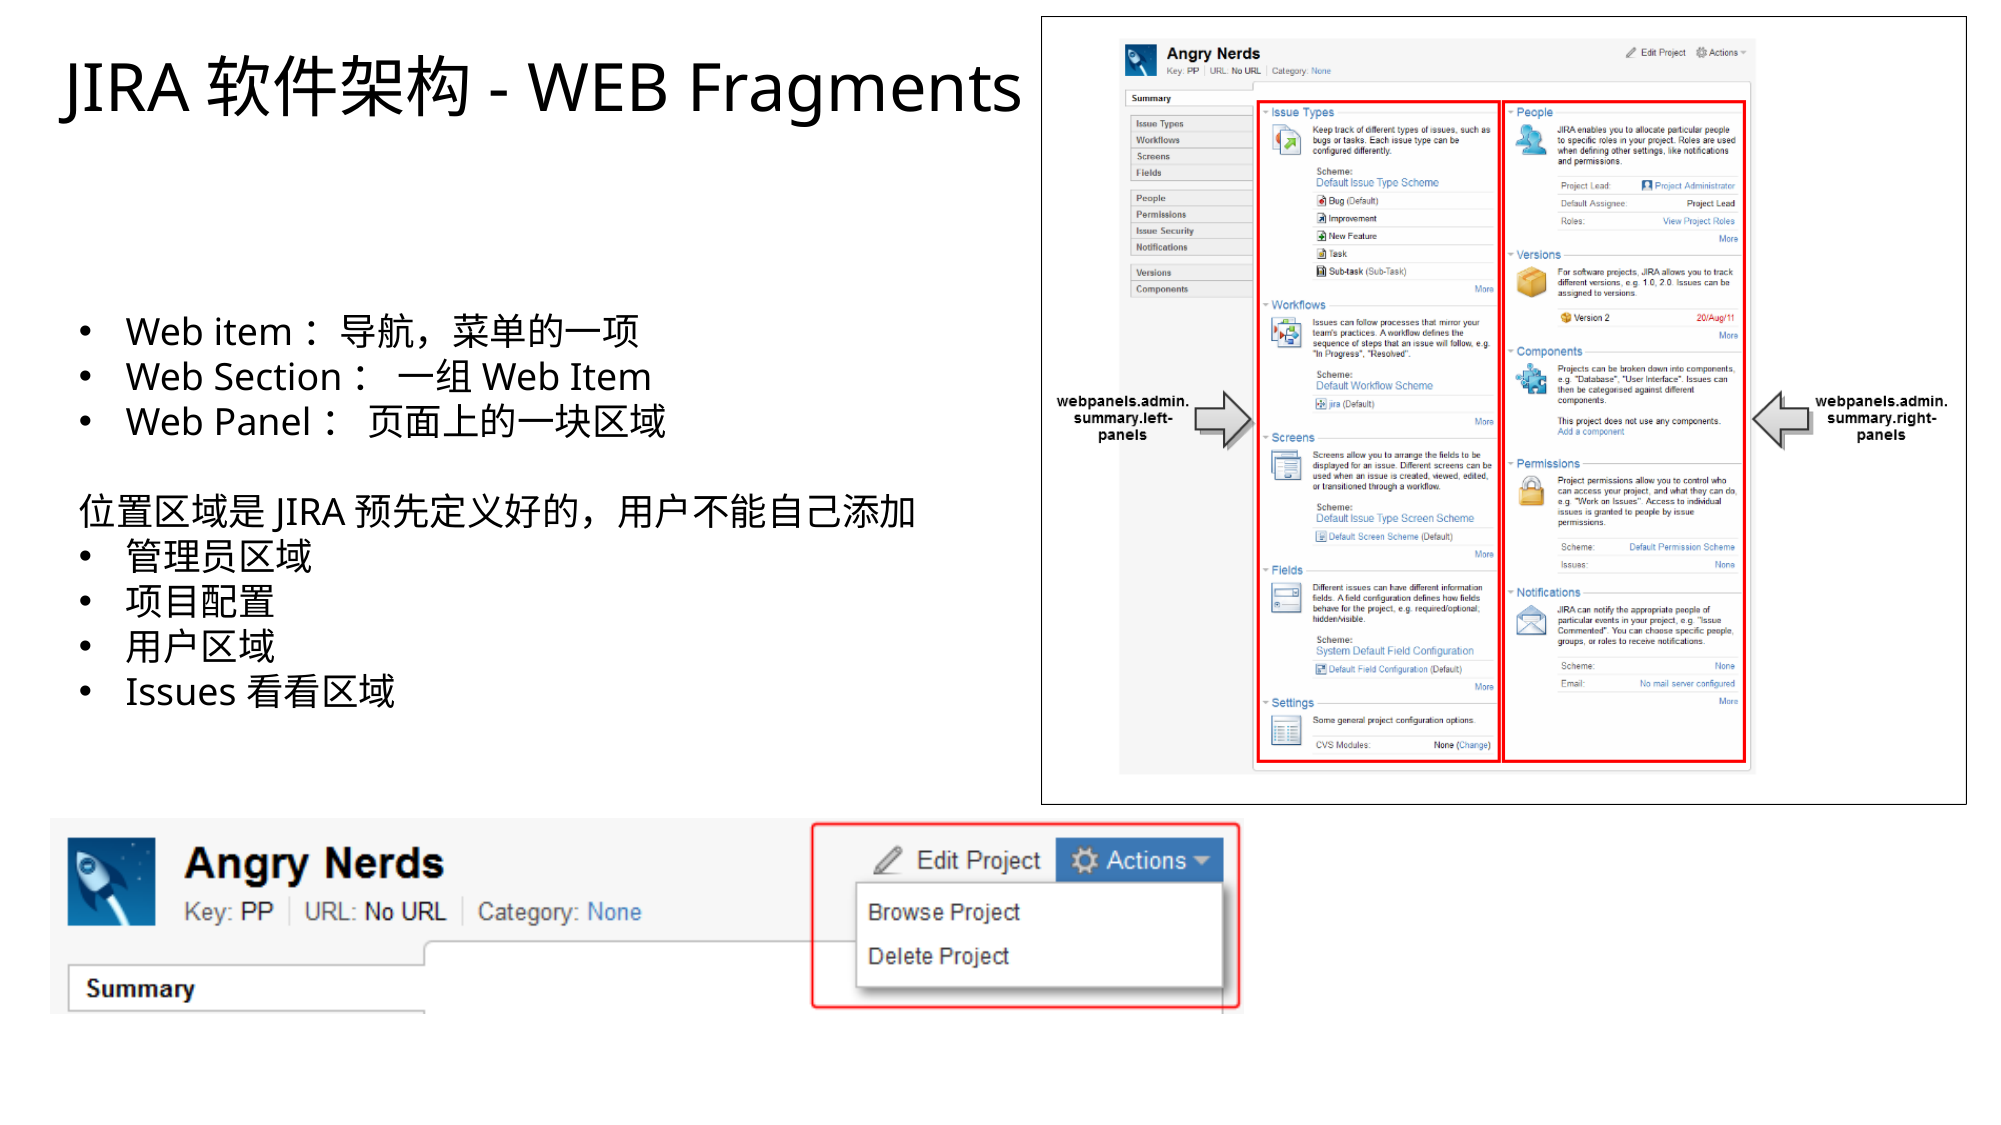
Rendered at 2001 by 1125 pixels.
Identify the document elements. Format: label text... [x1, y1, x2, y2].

text_box Web item：导航，菜单的一项 Web Section： 一组Web Item Web Panel： 页面上的一块区域 位置区域是JIRA预先定义好的，用户不能自己添加 管理员区域 项目配置 用户区域 Issues看看区域 [64, 255, 933, 721]
title JIRA软件架构- WEB Fragments [49, 25, 1041, 156]
picture [50, 818, 1244, 1014]
picture [1041, 16, 1967, 806]
